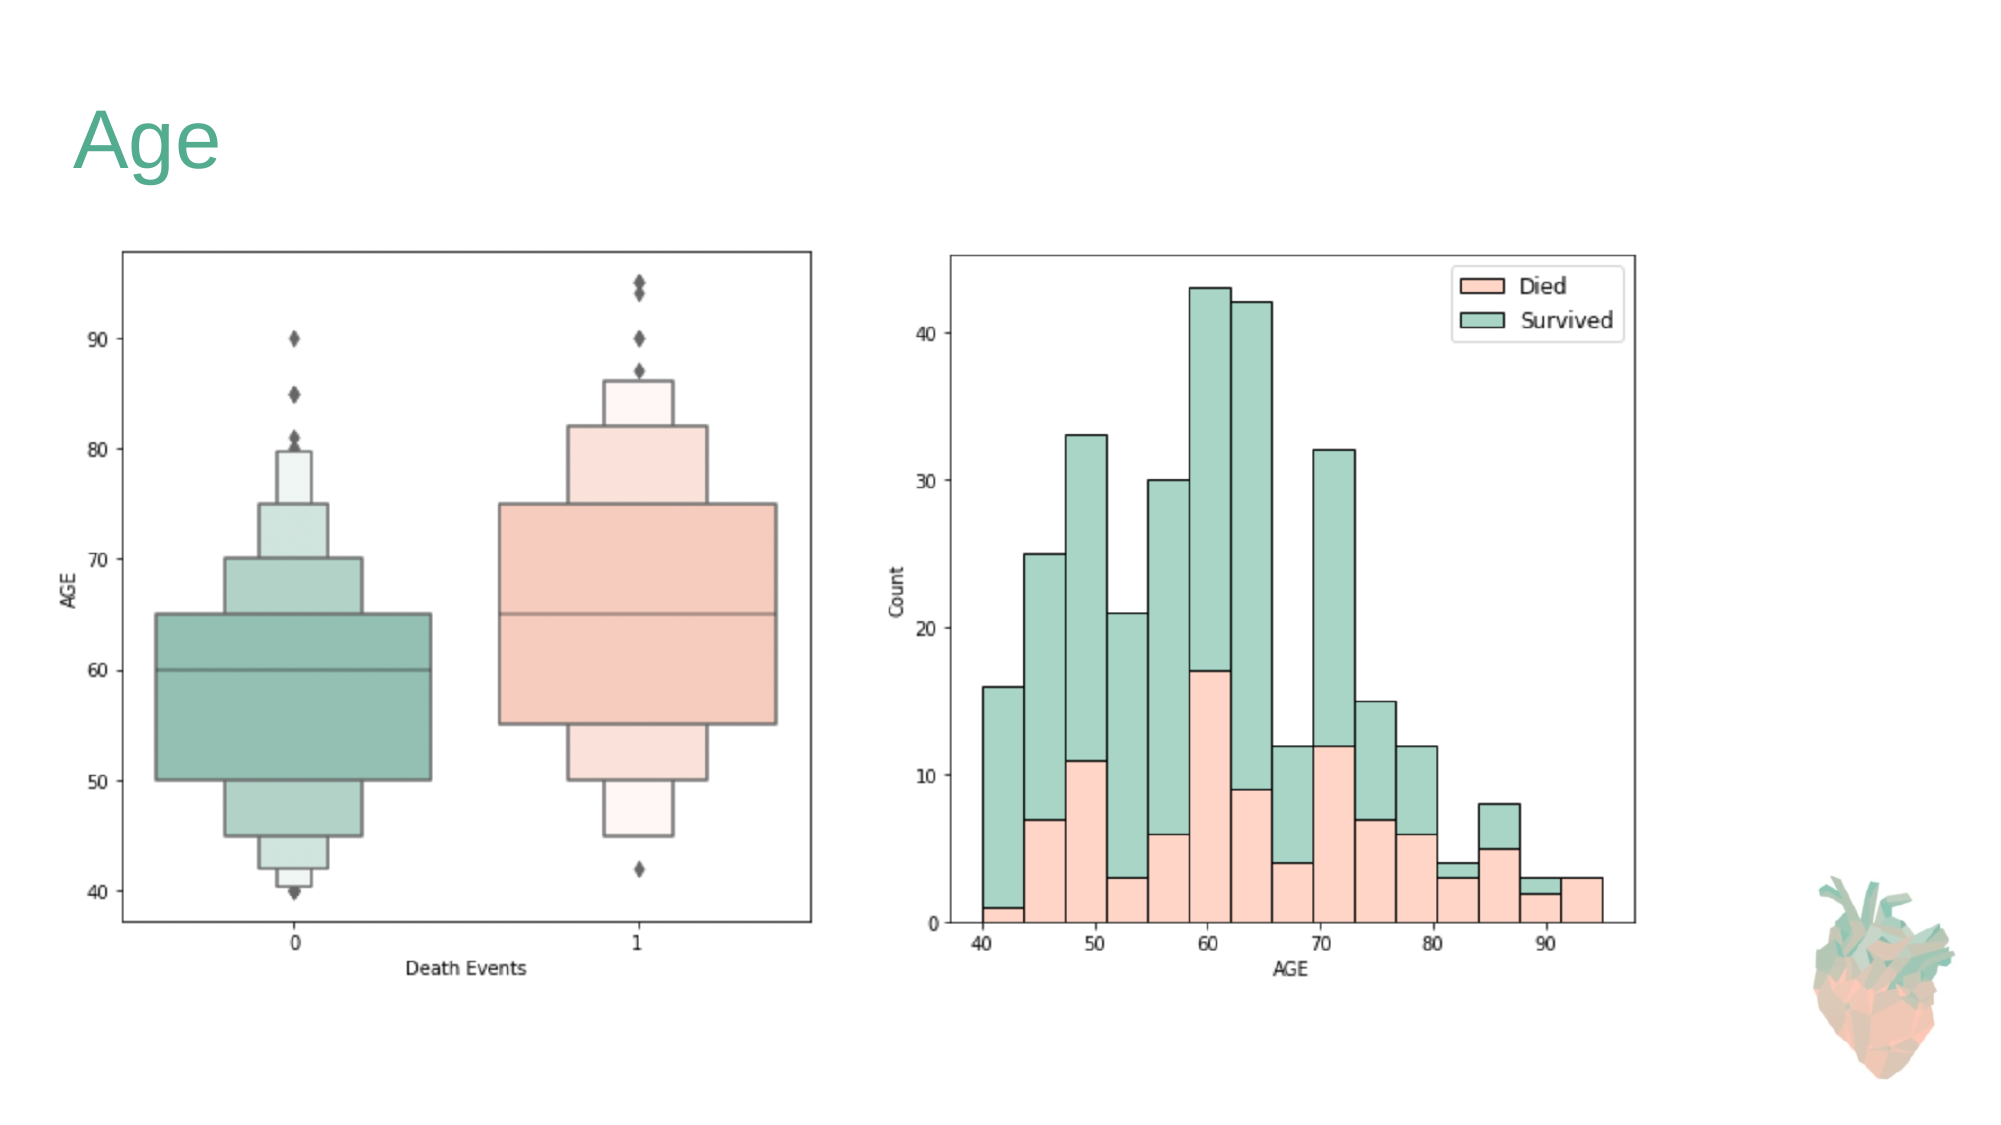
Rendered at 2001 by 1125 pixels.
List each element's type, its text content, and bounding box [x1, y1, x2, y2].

title Age [58, 59, 1373, 224]
picture [0, 0, 2001, 1125]
